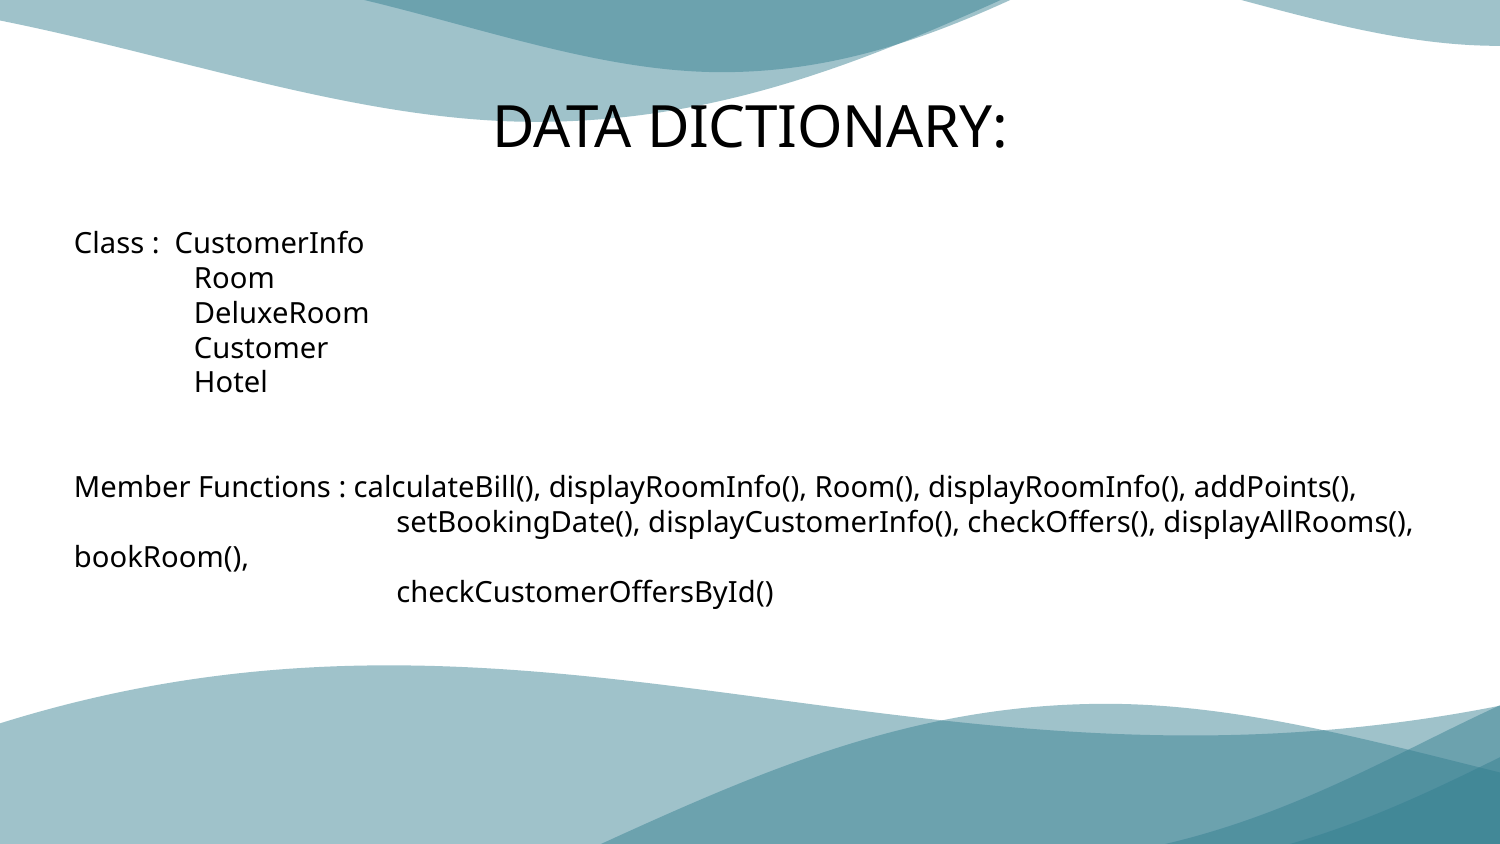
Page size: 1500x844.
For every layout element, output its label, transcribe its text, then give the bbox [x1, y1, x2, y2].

text_box DATA DICTIONARY: [381, 81, 1119, 237]
text_box Class : CustomerInfo Room DeluxeRoom Customer Hotel Member Functions : calculateBill(), displayRoomInfo(), Room(), displayRoomInfo(), addPoints(), setBookingDate(), displayCustomerInfo(), checkOffers(), displayAllRooms(), bookRoom(), checkCustomerOffersById() [59, 216, 1441, 791]
